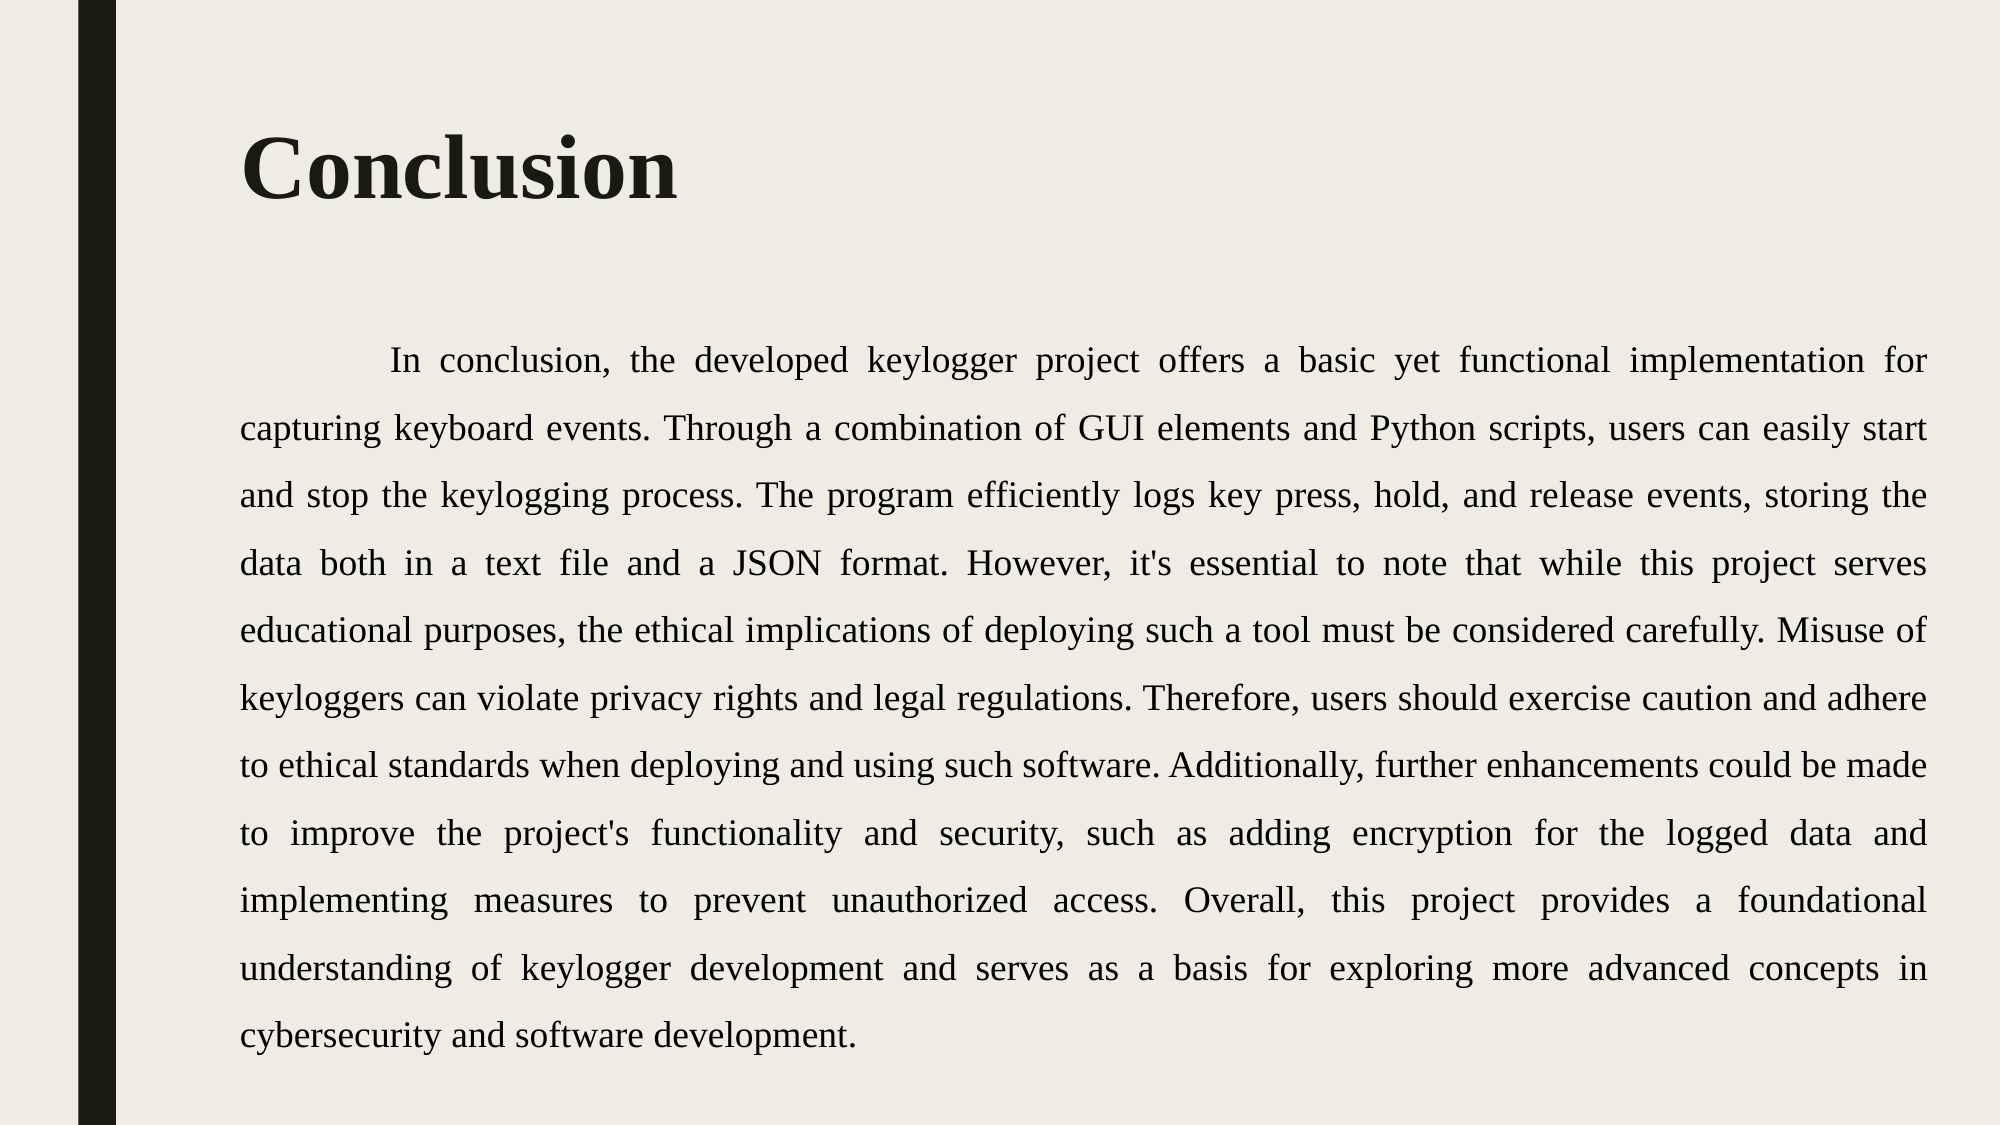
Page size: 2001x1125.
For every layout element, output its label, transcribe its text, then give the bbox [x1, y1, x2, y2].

text_box In conclusion, the developed keylogger project offers a basic yet functional implementation for capturing keyboard events. Through a combination of GUI elements and Python scripts, users can easily start and stop the keylogging process. The program efficiently logs key press, hold, and release events, storing the data both in a text file and a JSON format. However, it's essential to note that while this project serves educational purposes, the ethical implications of deploying such a tool must be considered carefully. Misuse of keyloggers can violate privacy rights and legal regulations. Therefore, users should exercise caution and adhere to ethical standards when deploying and using such software. Additionally, further enhancements could be made to improve the project's functionality and security, such as adding encryption for the logged data and implementing measures to prevent unauthorized access. Overall, this project provides a foundational understanding of keylogger development and serves as a basis for exploring more advanced concepts in cybersecurity and software development. [225, 305, 1945, 1063]
title Conclusion [225, 112, 1800, 305]
